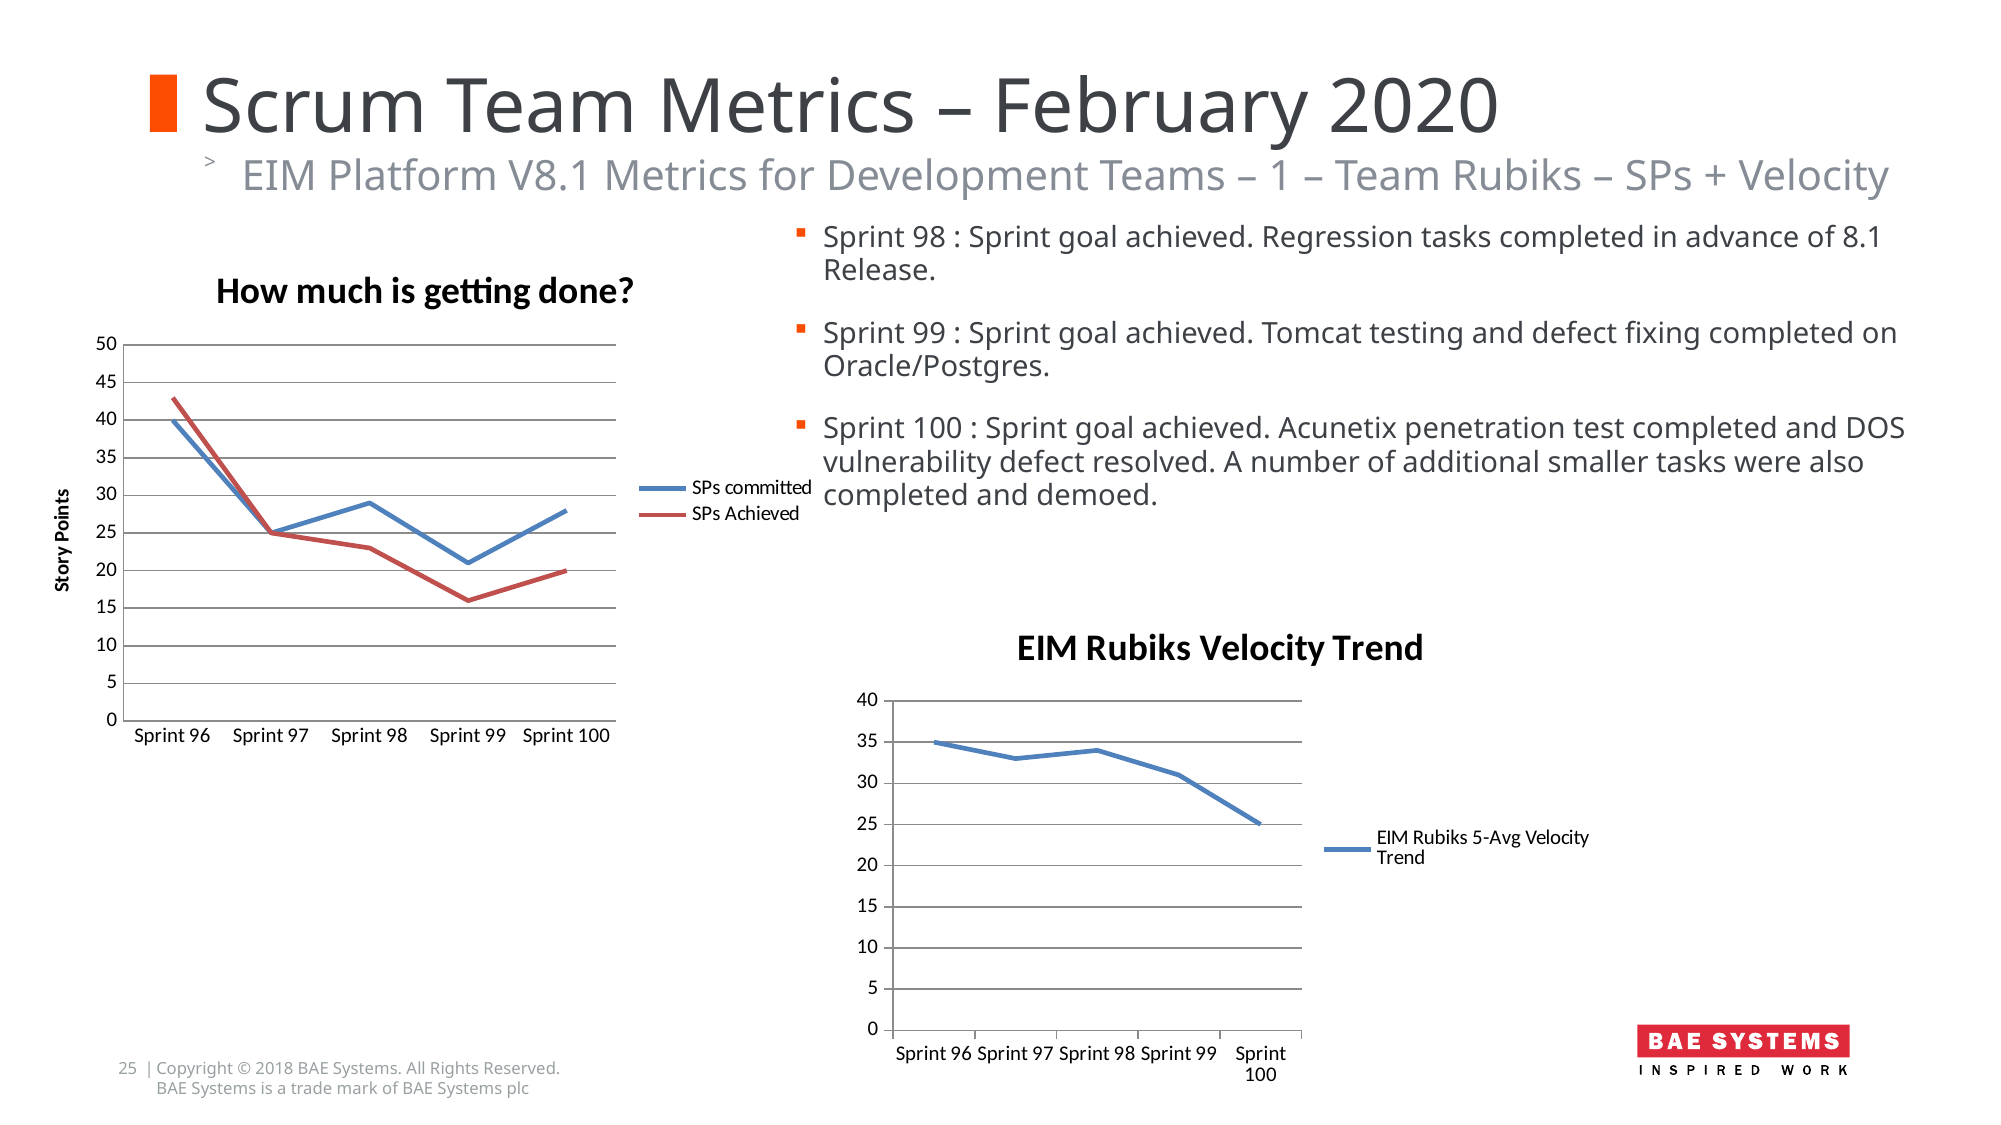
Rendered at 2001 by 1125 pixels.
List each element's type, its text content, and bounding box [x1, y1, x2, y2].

chart [840, 602, 1609, 1096]
title Scrum Team Metrics – February 2020 [202, 70, 1851, 149]
text_box Sprint 98 : Sprint goal achieved. Regression tasks completed in advance of 8.1 Release. Sprint 99 : Sprint goal achieved. Tomcat testing and defect fixing completed on Oracle/Postgres. Sprint 100 : Sprint goal achieved. Acunetix penetration test completed and DOS vulnerability defect resolved. A number of additional smaller tasks were also completed and demoed. [794, 221, 1970, 604]
list EIM Platform V8.1 Metrics for Development Teams – 1 – Team Rubiks – SPs + Velocity [204, 156, 2000, 200]
chart [19, 246, 833, 758]
